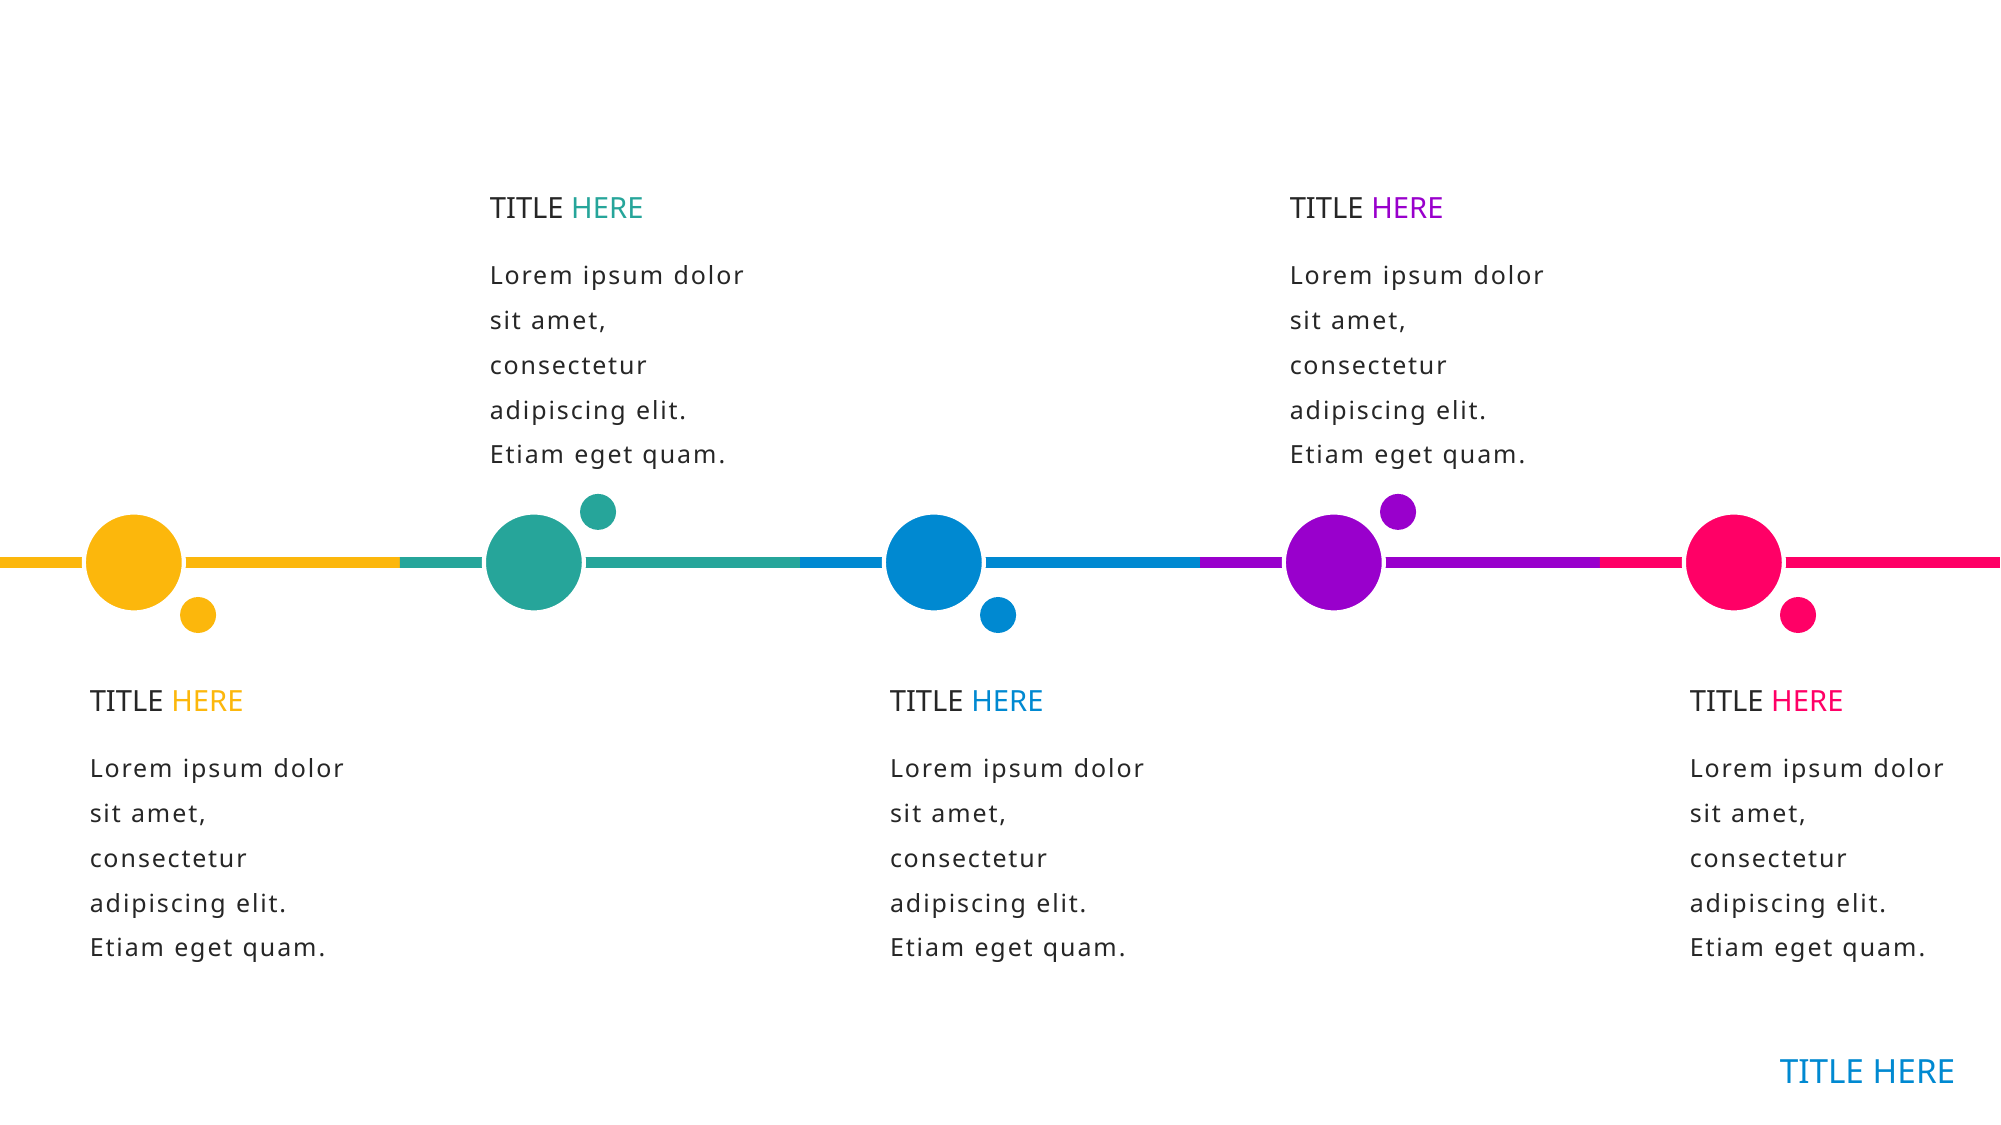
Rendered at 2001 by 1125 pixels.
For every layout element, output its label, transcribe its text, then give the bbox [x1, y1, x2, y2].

text_box [585, 556, 799, 569]
text_box [482, 511, 585, 614]
text_box Lorem ipsum dolor sit amet, consectetur adipiscing elit. Etiam eget quam. [1275, 237, 1586, 477]
text_box TITLE HERE [75, 674, 356, 725]
text_box [1199, 556, 1283, 569]
text_box TITLE HERE [475, 181, 756, 232]
text_box Lorem ipsum dolor sit amet, consectetur adipiscing elit. Etiam eget quam. [475, 237, 786, 477]
text_box [82, 511, 185, 614]
text_box [799, 556, 883, 569]
text_box Lorem ipsum dolor sit amet, consectetur adipiscing elit. Etiam eget quam. [75, 730, 386, 970]
text_box Lorem ipsum dolor sit amet, consectetur adipiscing elit. Etiam eget quam. [875, 730, 1186, 970]
text_box [1599, 556, 1683, 569]
text_box TITLE HERE [1690, 1043, 1971, 1098]
text_box [1785, 556, 2000, 569]
text_box Lorem ipsum dolor sit amet, consectetur adipiscing elit. Etiam eget quam. [1675, 730, 1986, 970]
text_box [185, 556, 399, 569]
text_box [0, 556, 83, 569]
text_box [882, 511, 985, 614]
text_box TITLE HERE [1675, 674, 1956, 725]
text_box TITLE HERE [875, 674, 1156, 725]
text_box [979, 595, 1018, 635]
text_box TITLE HERE [1275, 181, 1556, 232]
text_box [399, 556, 483, 569]
text_box [1778, 595, 1818, 635]
text_box [1379, 492, 1418, 531]
text_box [1682, 511, 1785, 614]
text_box [578, 492, 618, 531]
text_box [985, 556, 1199, 569]
text_box [1282, 511, 1385, 614]
text_box [1385, 556, 1599, 569]
text_box [179, 595, 218, 635]
